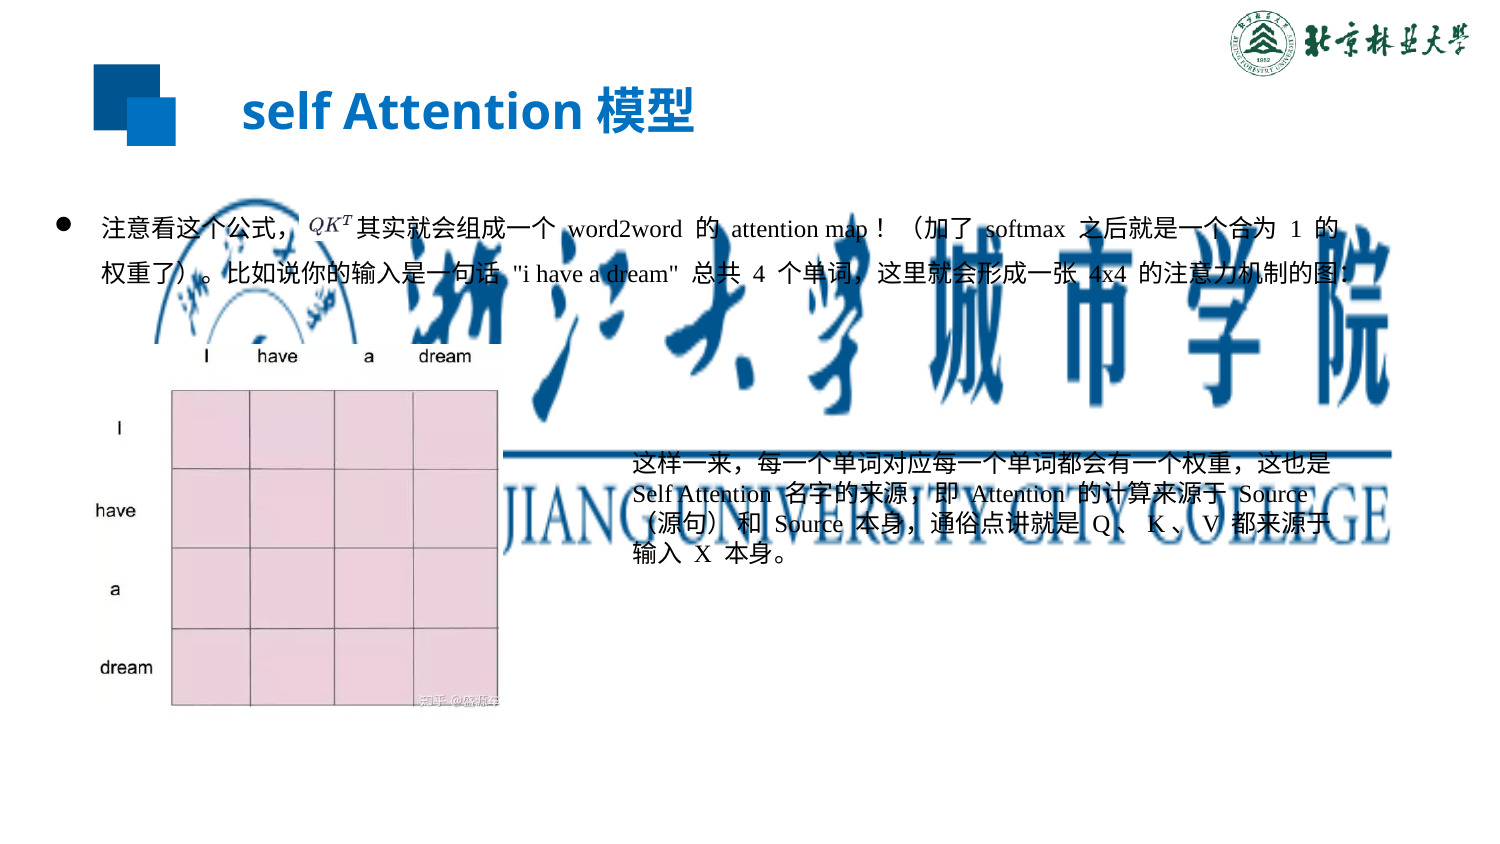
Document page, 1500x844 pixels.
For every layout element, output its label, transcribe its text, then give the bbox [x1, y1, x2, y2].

text_box 这样一来，每一个单词对应每一个单词都会有一个权重，这也是 Self Attention 名字的来源，即 Attention 的计算来源于 Source（源句） 和 Source 本身，通俗点讲就是 Q、K、V 都来源于输入 X 本身。 [617, 440, 1368, 575]
text_box self Attention模型 [226, 72, 854, 148]
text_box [93, 64, 176, 147]
text_box 注意看这个公式， 其实就会组成一个 word2word 的 attention map！（加了 softmax 之后就是一个合为 1 的权重了）。比如说你的输入是一句话 "i have a dream" 总共 4 个单词，这里就会形成一张 4x4 的注意力机制的图： [39, 189, 1368, 295]
picture [0, 0, 1500, 844]
